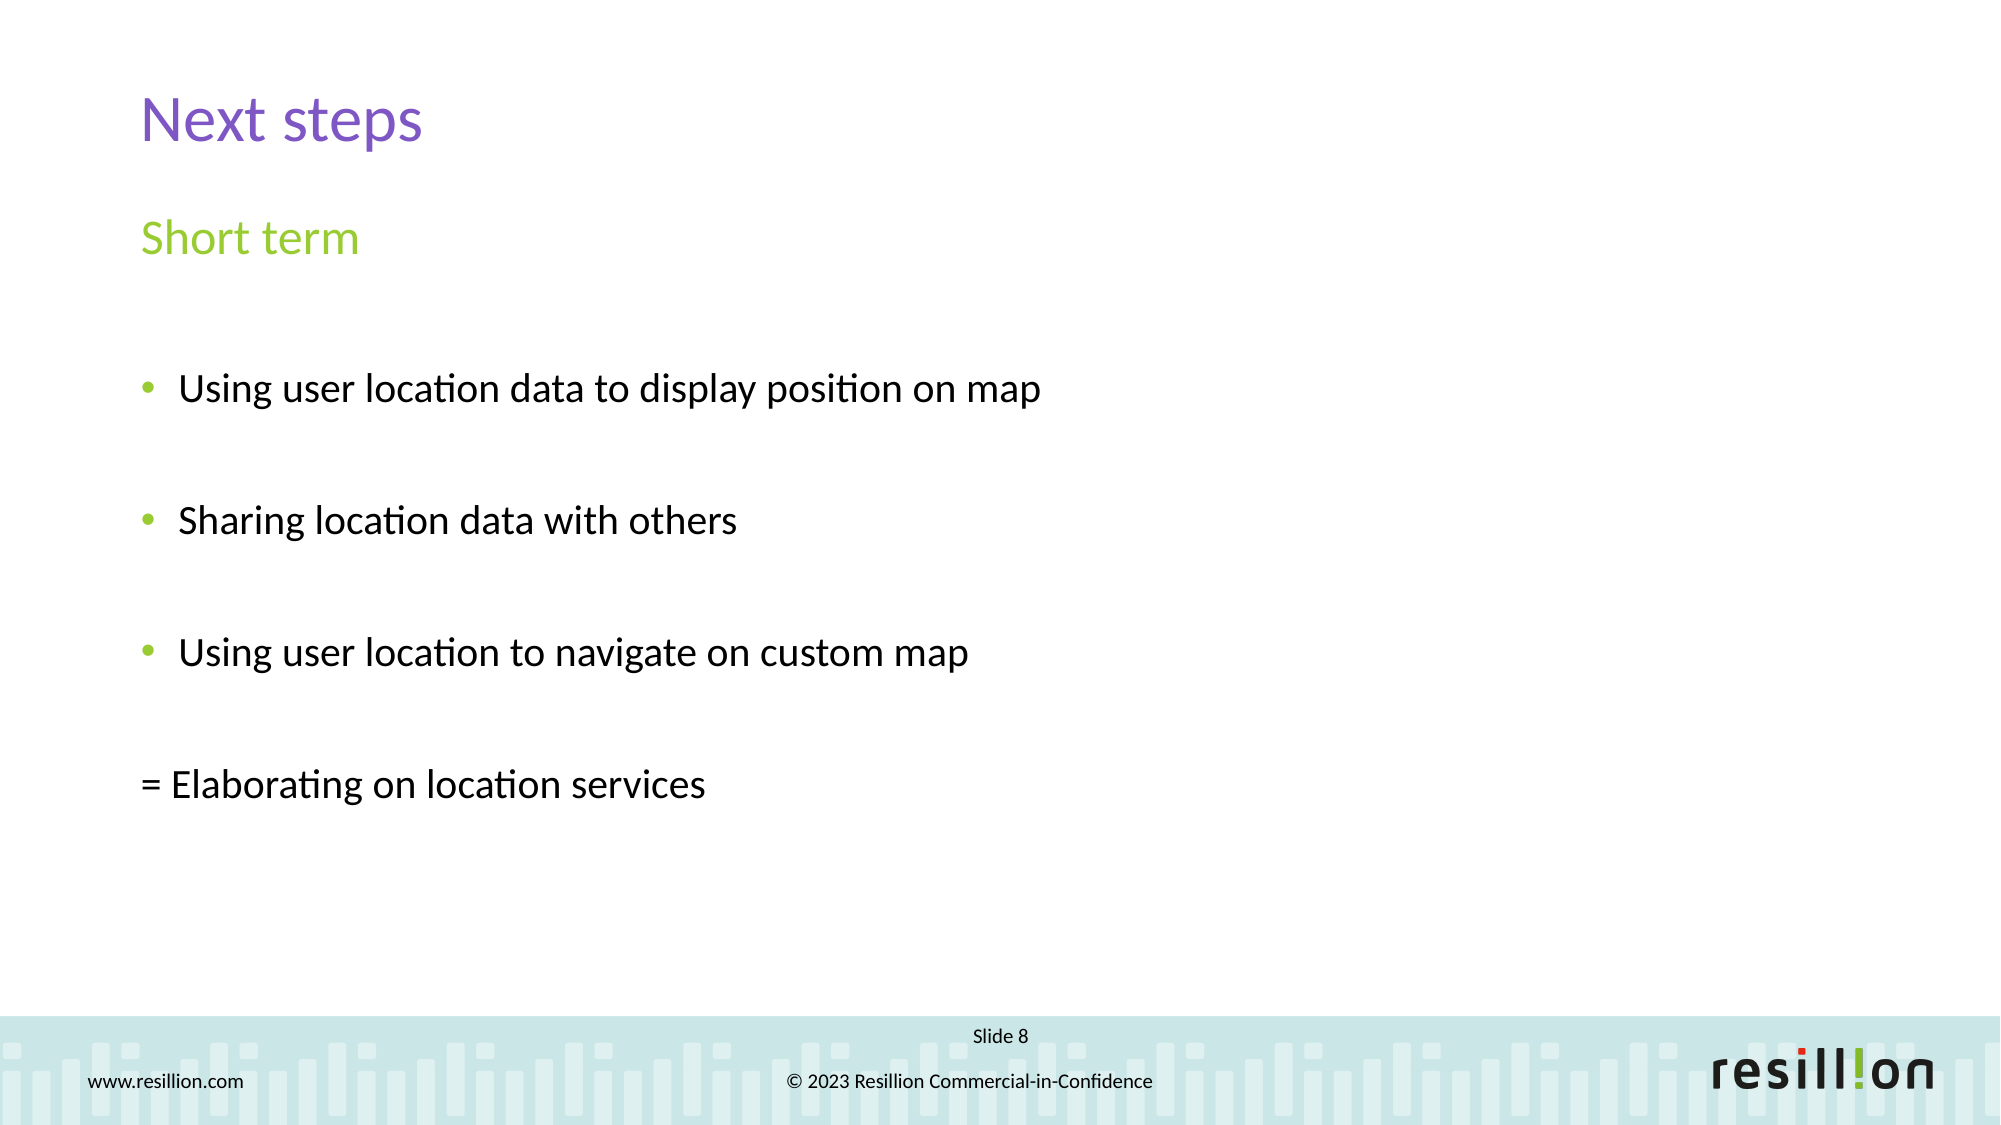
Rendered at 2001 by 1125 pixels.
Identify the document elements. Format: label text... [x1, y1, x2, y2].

list Next steps [125, 76, 1465, 187]
picture [0, 1016, 2001, 1125]
list Short term [125, 204, 1681, 272]
list Using user location data to display position on map Sharing location data with others Using user location to navigate on custom map = Elaborating on location services [125, 288, 1823, 925]
